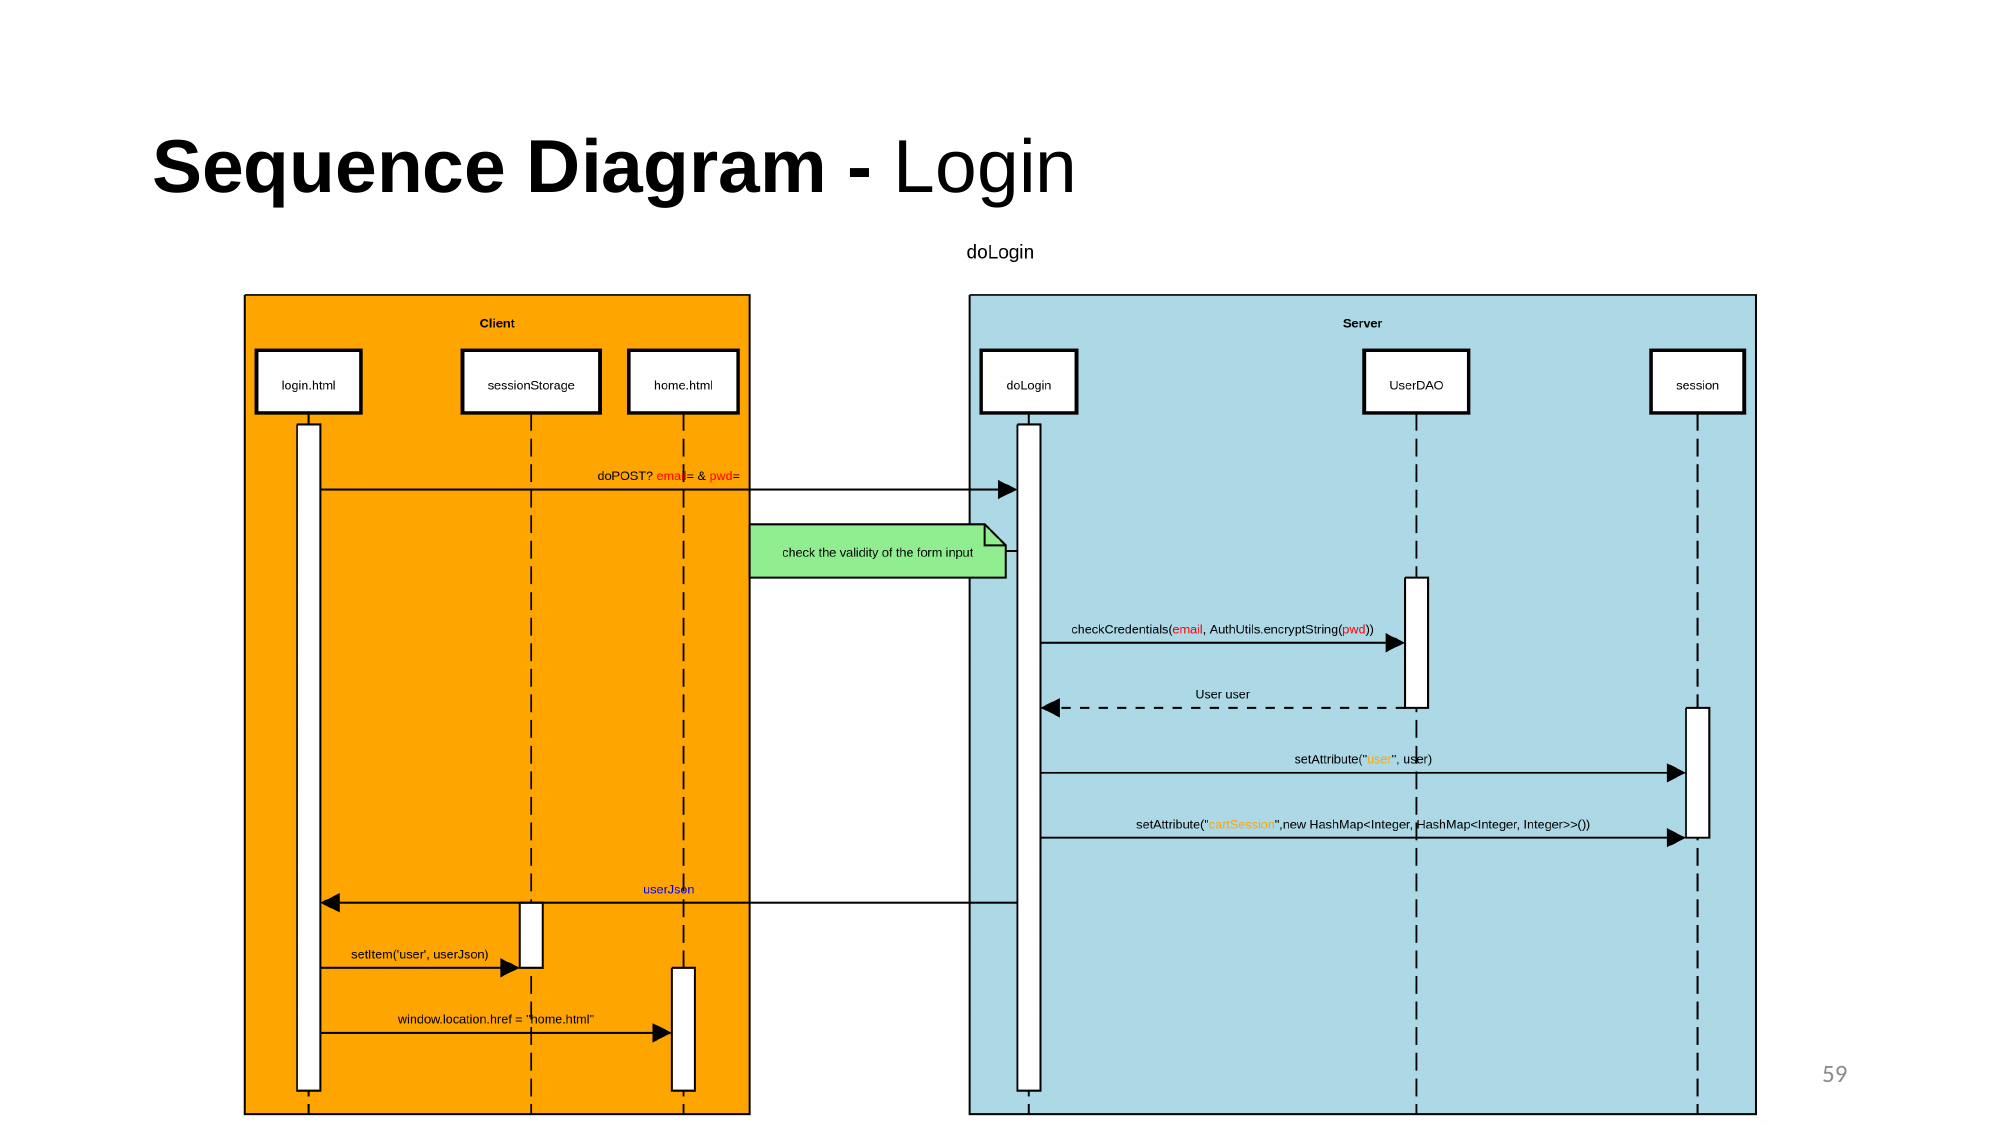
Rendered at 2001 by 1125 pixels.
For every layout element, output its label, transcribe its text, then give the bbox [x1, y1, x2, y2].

text_box 59 [1770, 1042, 1863, 1103]
picture [233, 223, 1767, 1125]
text_box Sequence Diagram - Login [137, 59, 1863, 278]
